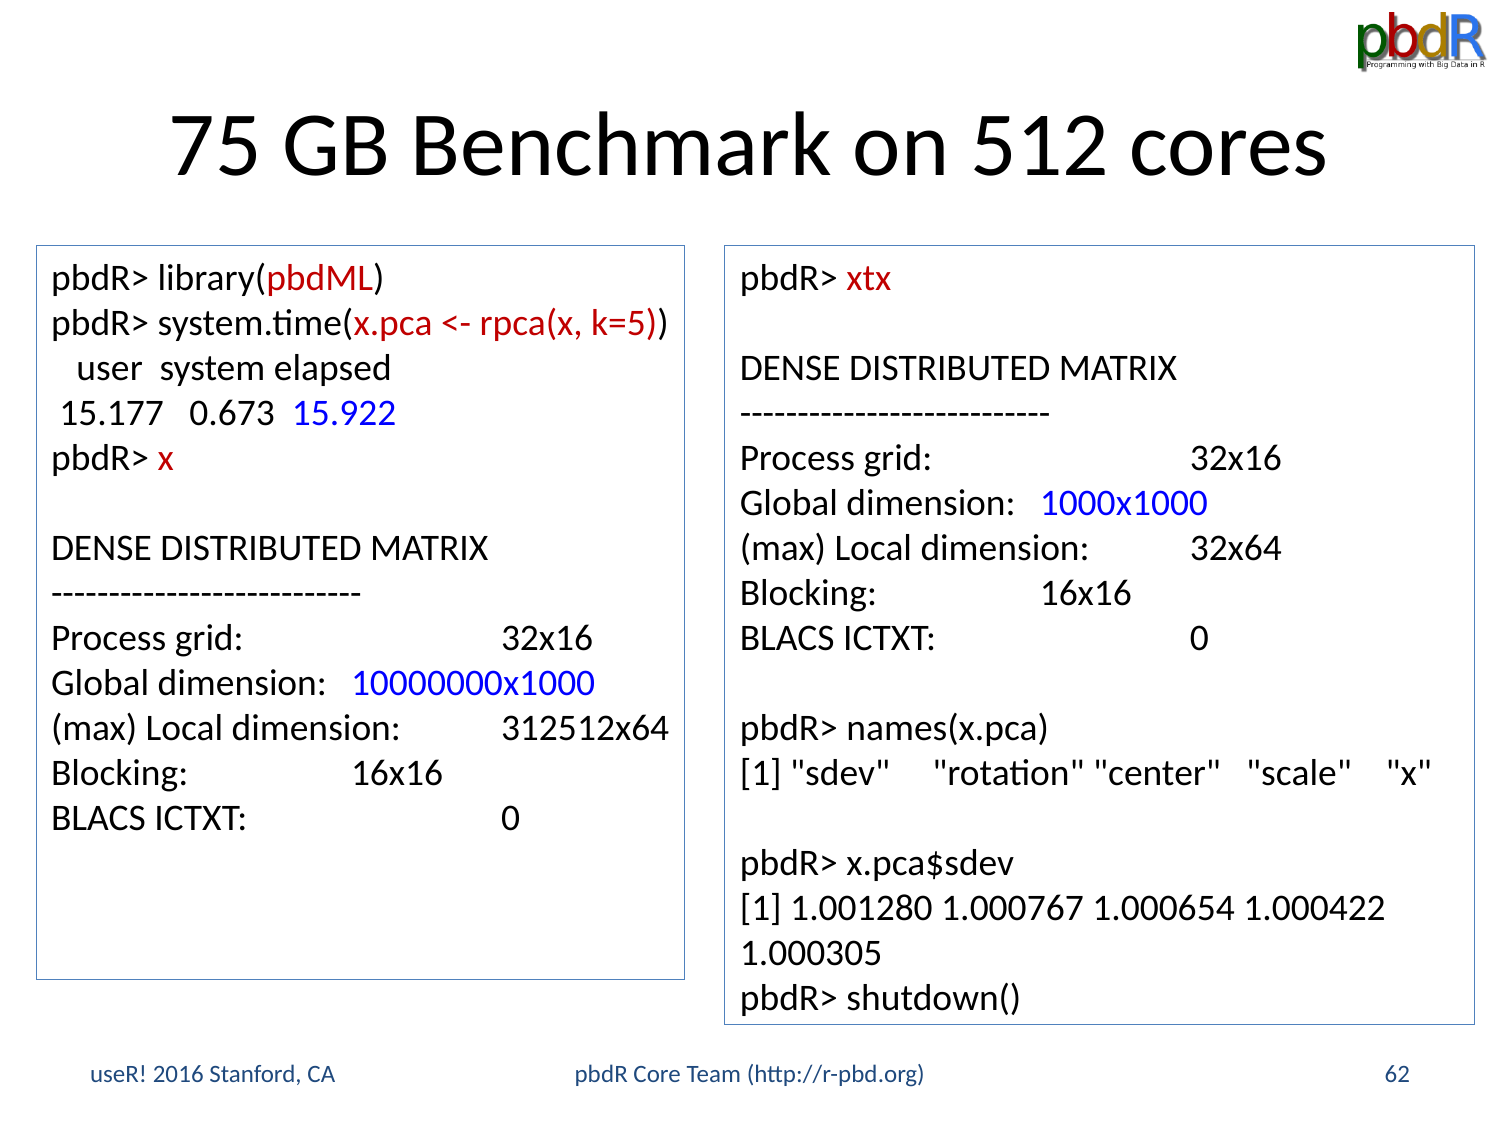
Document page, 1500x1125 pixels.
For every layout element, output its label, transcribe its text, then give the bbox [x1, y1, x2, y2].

slide_number useR! 2016 Stanford, CA [75, 1042, 425, 1103]
text_box pbdR> xtx DENSE DISTRIBUTED MATRIX --------------------------- Process grid: 32x16 Global dimension: 1000x1000 (max) Local dimension: 32x64 Blocking: 16x16 BLACS ICTXT: 0 pbdR> names(x.pca) [1] "sdev" "rotation" "center" "scale" "x" pbdR> x.pca$sdev [1] 1.001280 1.000767 1.000654 1.000422 1.000305 pbdR> shutdown() [724, 245, 1475, 1025]
picture [1358, 12, 1488, 73]
slide_number 62 [1074, 1042, 1425, 1103]
text_box pbdR> library(pbdML) pbdR> system.time(x.pca <- rpca(x, k=5)) user system elapsed 15.177 0.673 15.922 pbdR> x DENSE DISTRIBUTED MATRIX --------------------------- Process grid: 32x16 Global dimension: 10000000x1000 (max) Local dimension: 312512x64 Blocking: 16x16 BLACS ICTXT: 0 [36, 245, 685, 980]
footer pbdR Core Team (http://r-pbd.org) [512, 1042, 988, 1103]
title 75 GB Benchmark on 512 cores [75, 45, 1425, 233]
